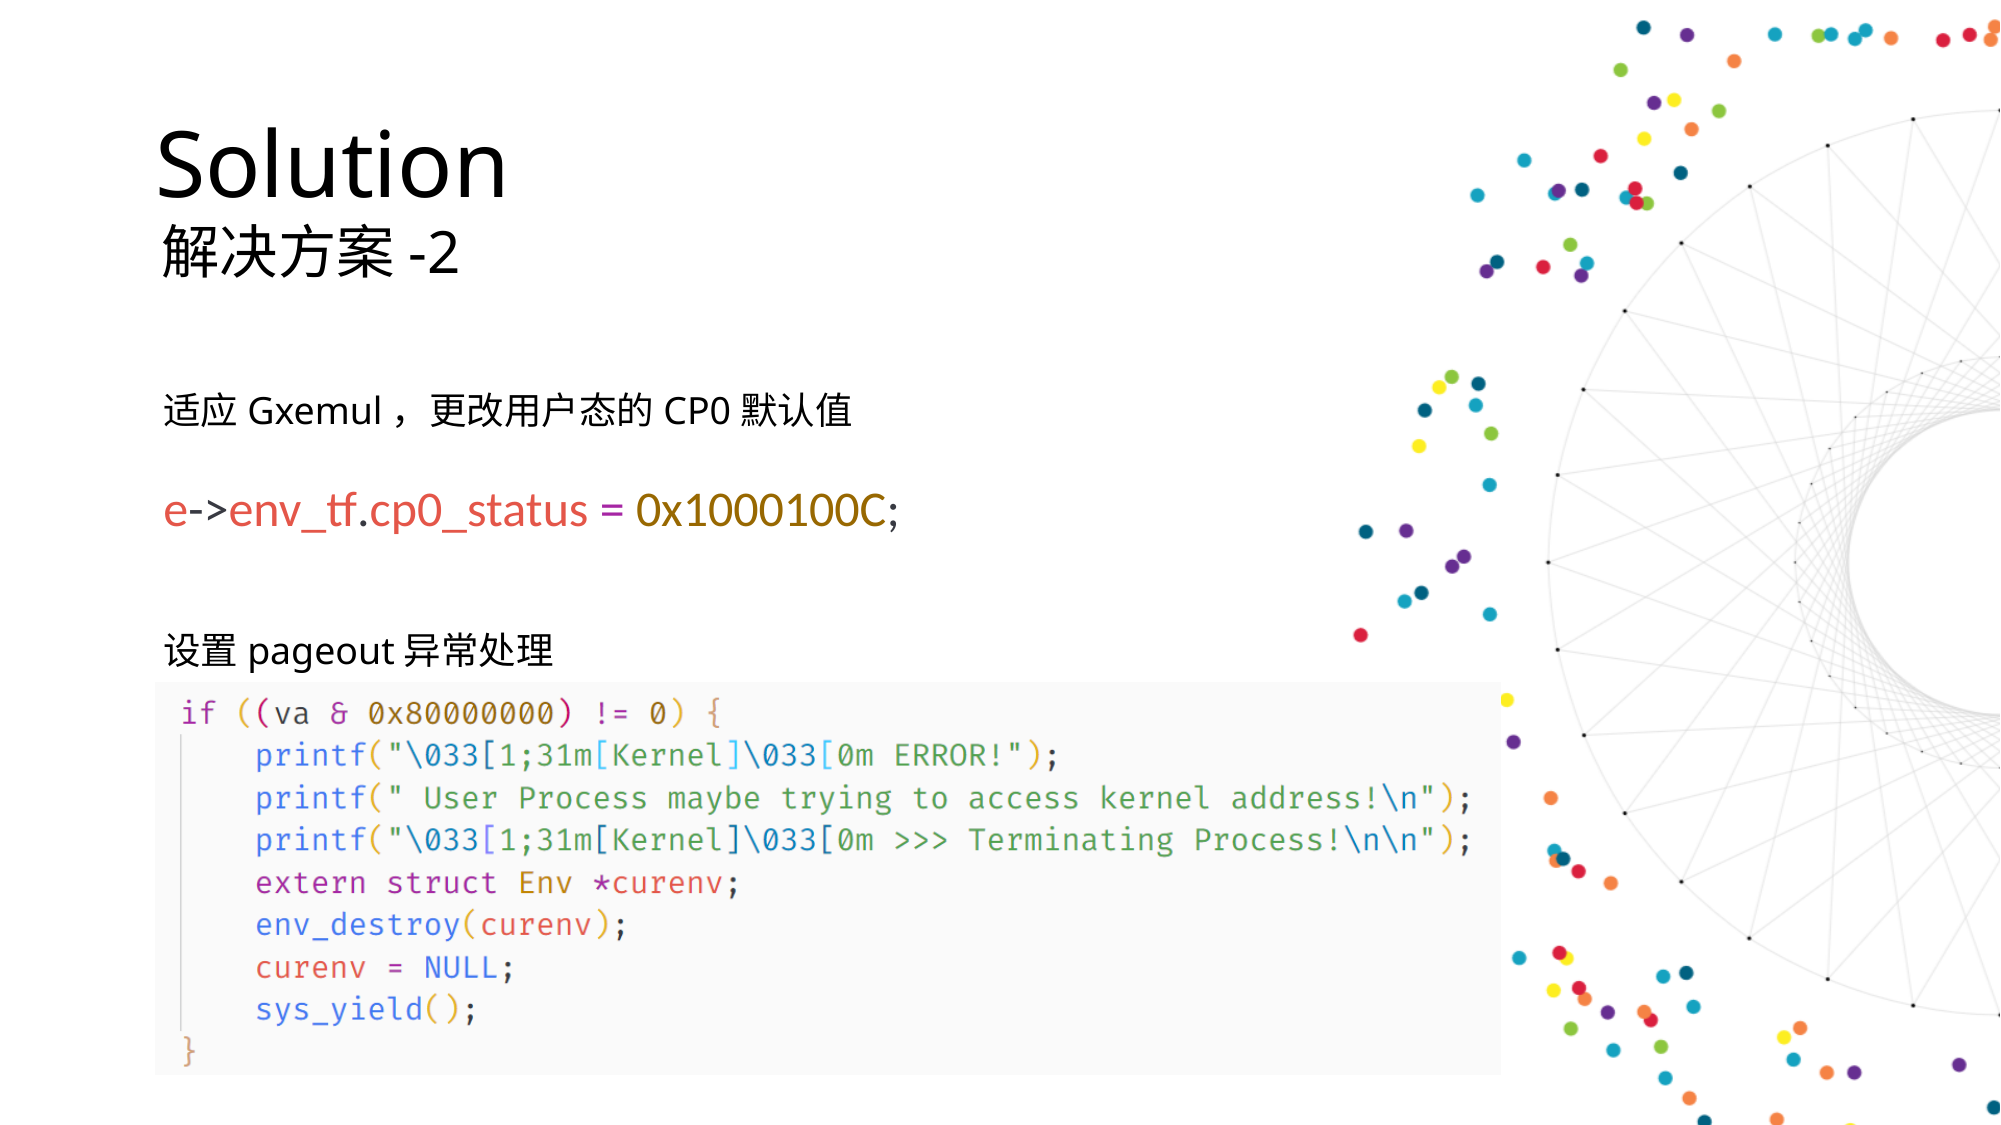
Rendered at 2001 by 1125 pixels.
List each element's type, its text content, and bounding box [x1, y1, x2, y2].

text_box 适应Gxemul，更改用户态的CP0默认值 e->env_tf.cp0_status = 0x1000100C; 设置pageout异常处理 [155, 334, 1163, 680]
text_box 解决方案-2 [154, 207, 469, 293]
text_box Solution [147, 98, 518, 224]
picture [155, 0, 2000, 1125]
